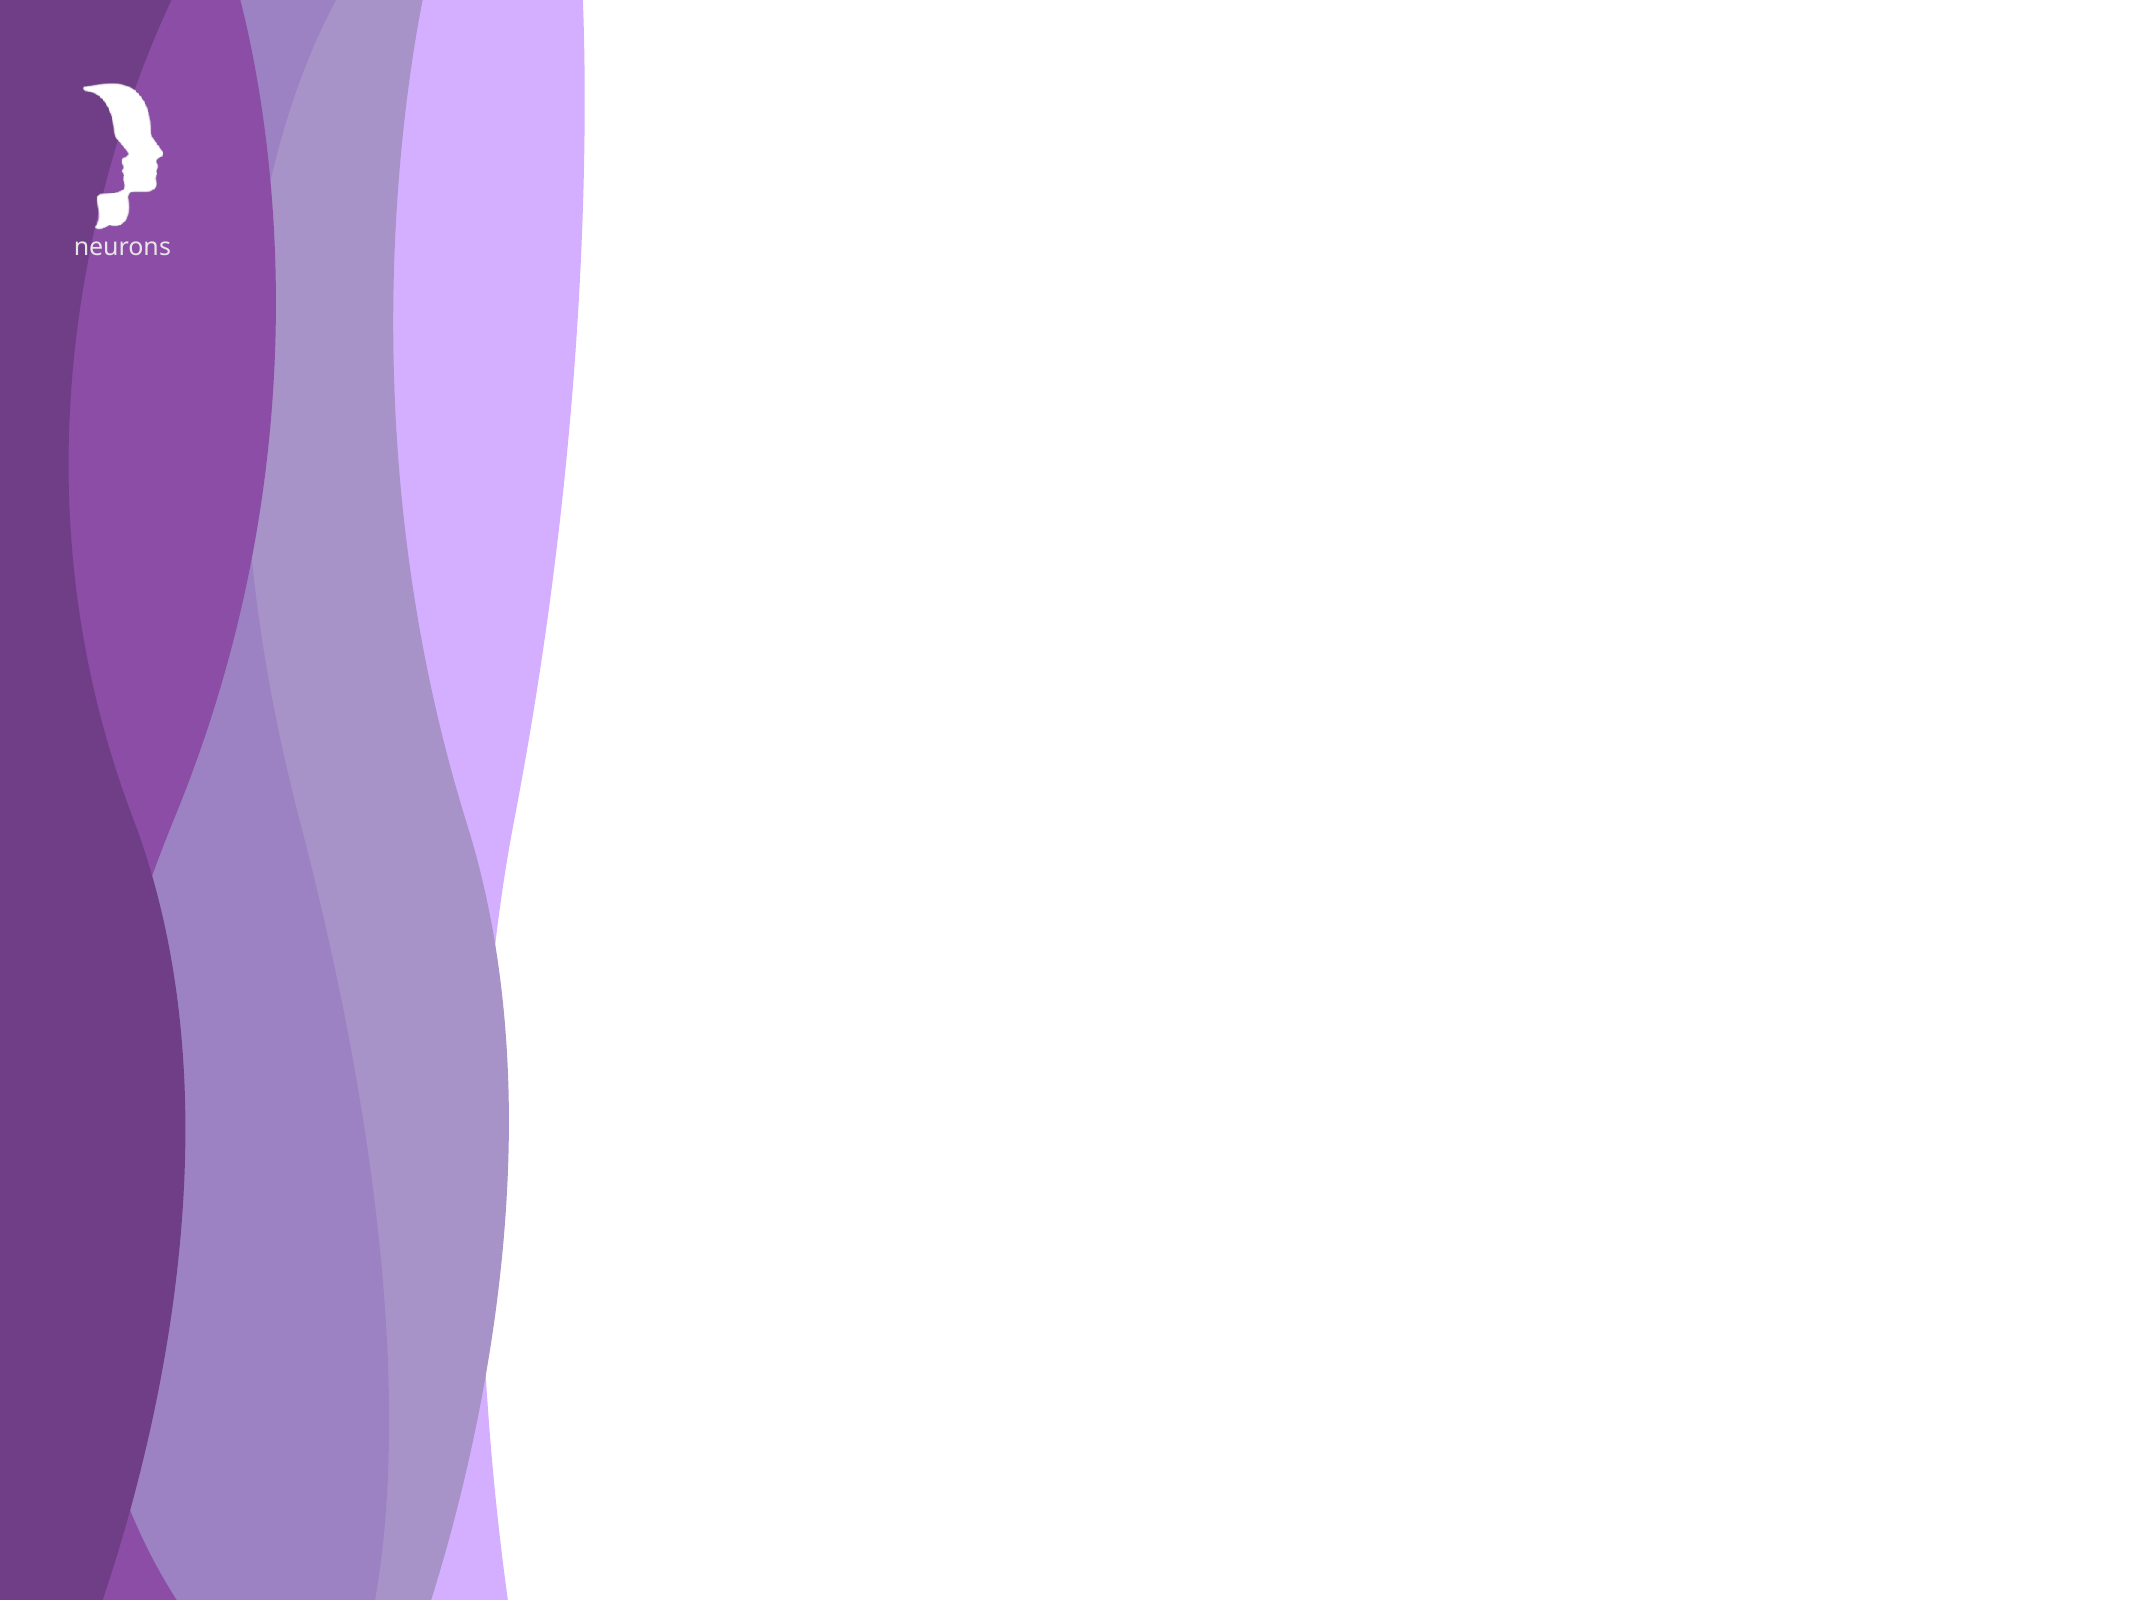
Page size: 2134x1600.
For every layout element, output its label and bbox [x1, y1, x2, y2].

picture [82, 79, 163, 237]
